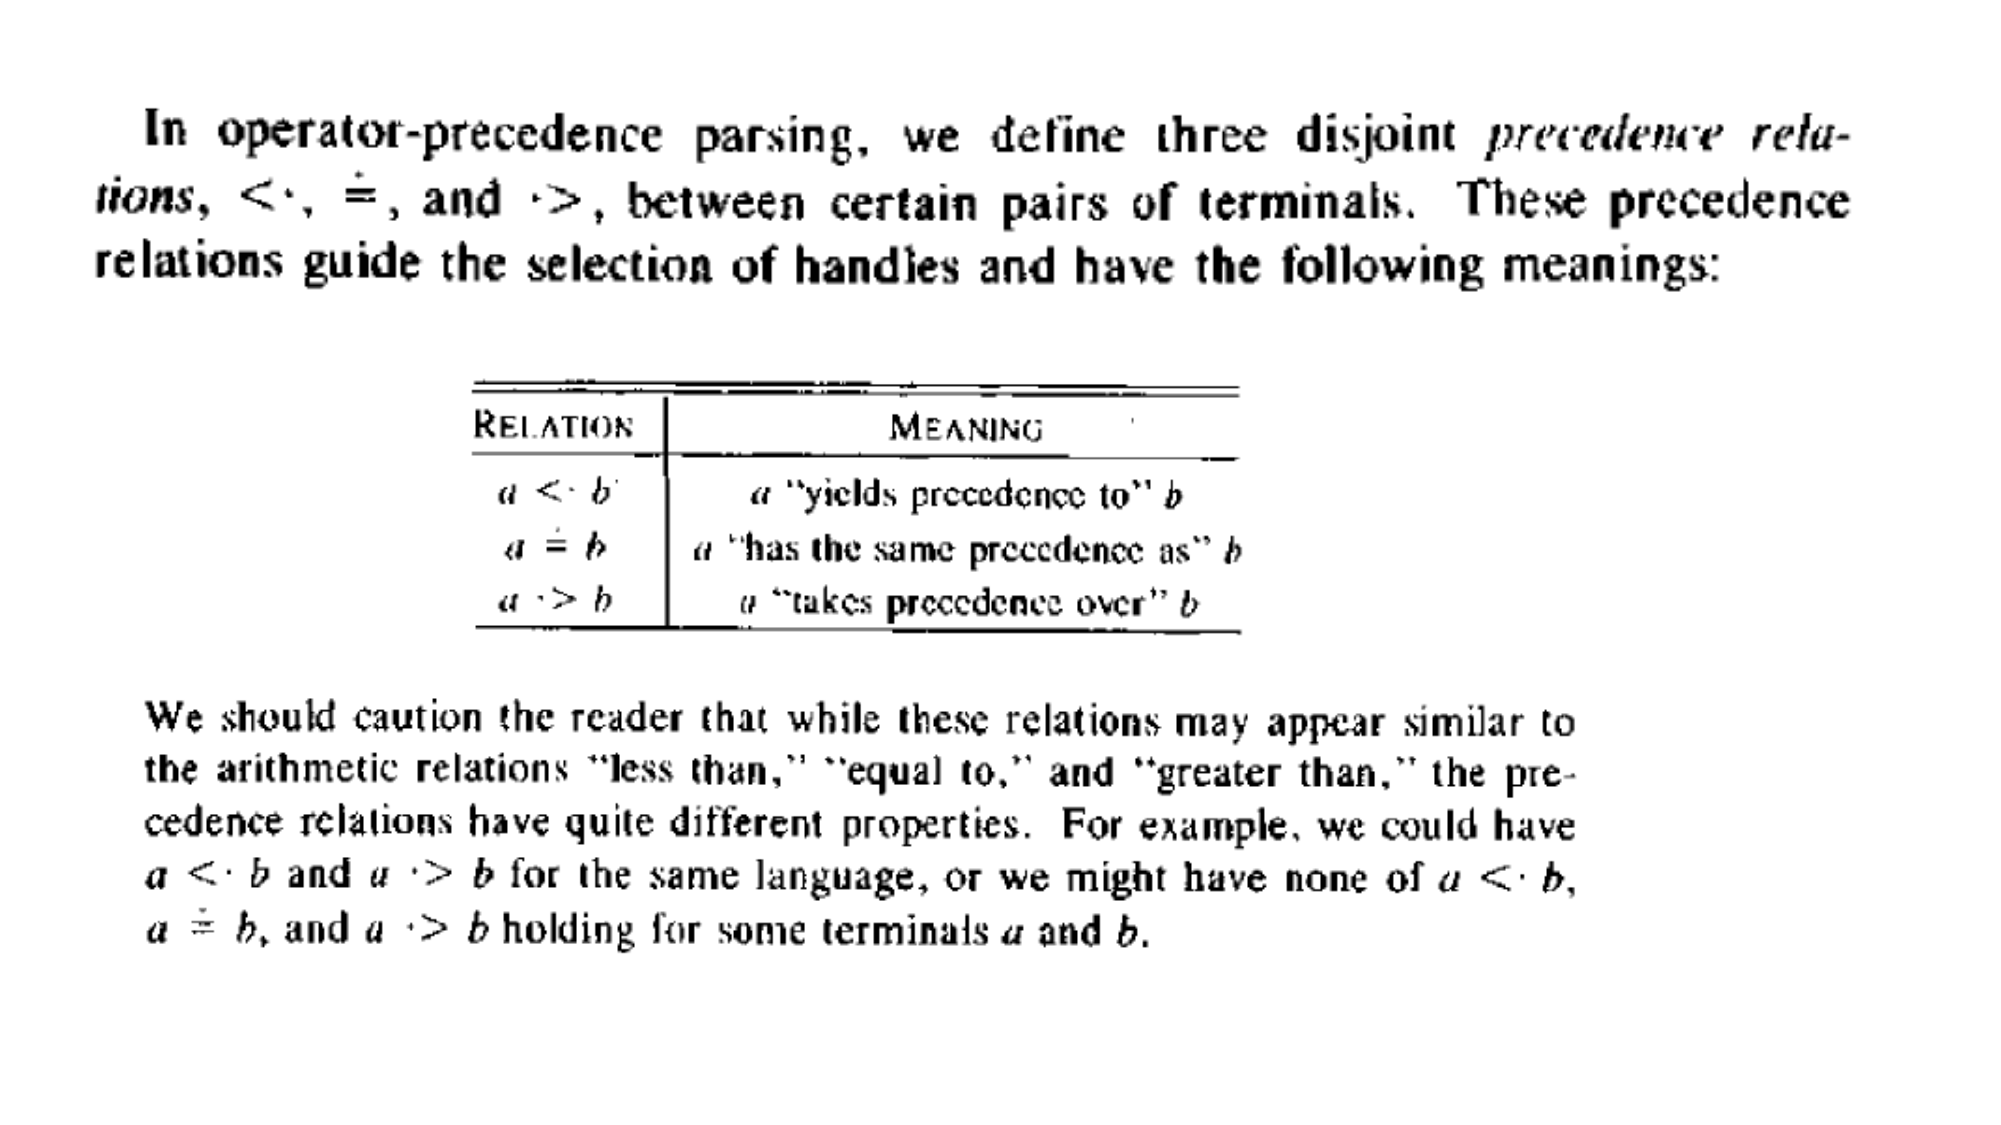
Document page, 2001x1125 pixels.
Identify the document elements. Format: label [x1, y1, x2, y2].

picture [87, 84, 1865, 957]
